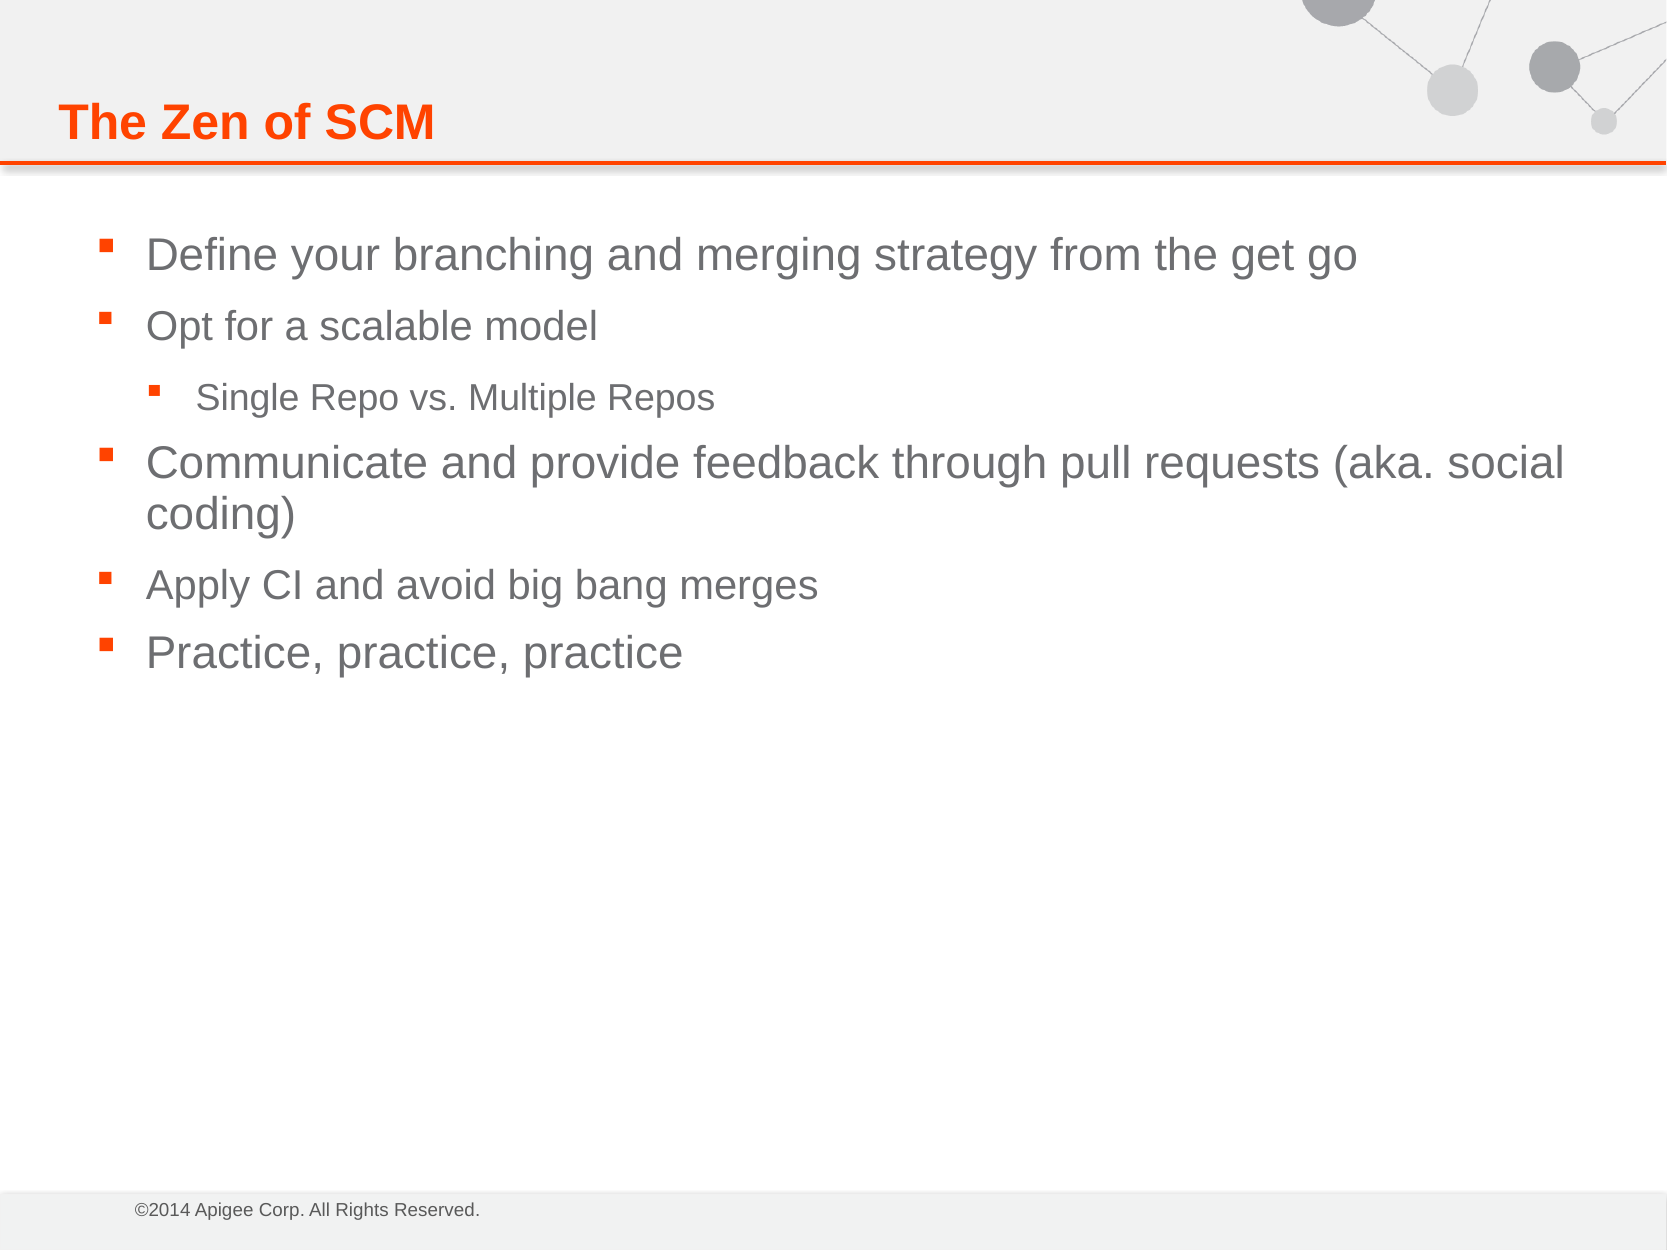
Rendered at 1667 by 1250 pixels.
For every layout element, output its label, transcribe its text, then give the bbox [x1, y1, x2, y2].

list Define your branching and merging strategy from the get go Opt for a scalable model Single Repo vs. Multiple Repos Communicate and provide feedback through pull requests (aka. social coding) Apply CI and avoid big bang merges Practice, practice, practice [45, 220, 1627, 734]
title The Zen of SCM [41, 81, 1273, 148]
picture [0, 0, 1667, 162]
